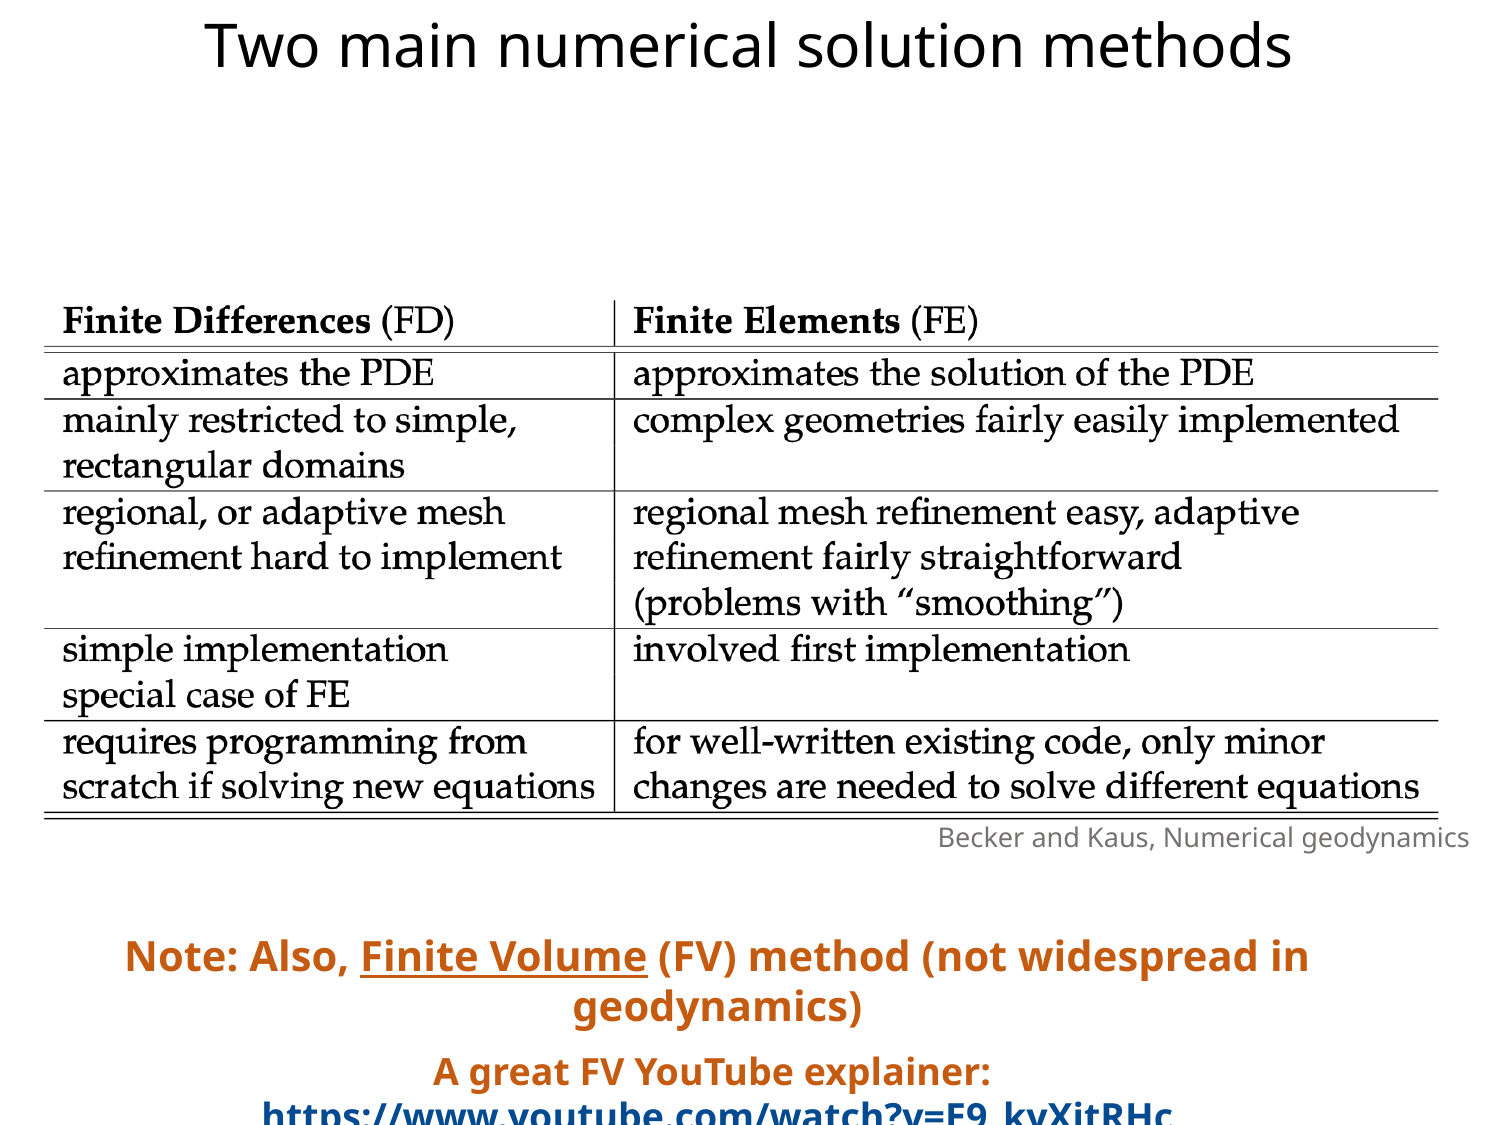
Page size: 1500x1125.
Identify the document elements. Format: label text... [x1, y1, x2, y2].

text_box Two main numerical solution methods [0, 0, 1500, 88]
text_box Note: Also, Finite Volume (FV) method (not widespread in geodynamics) A great FV YouTube explainer: https://www.youtube.com/watch?v=E9_kyXjtRHc [0, 922, 1435, 1125]
picture [32, 290, 1468, 835]
text_box Becker and Kaus, Numerical geodynamics [453, 813, 1500, 861]
